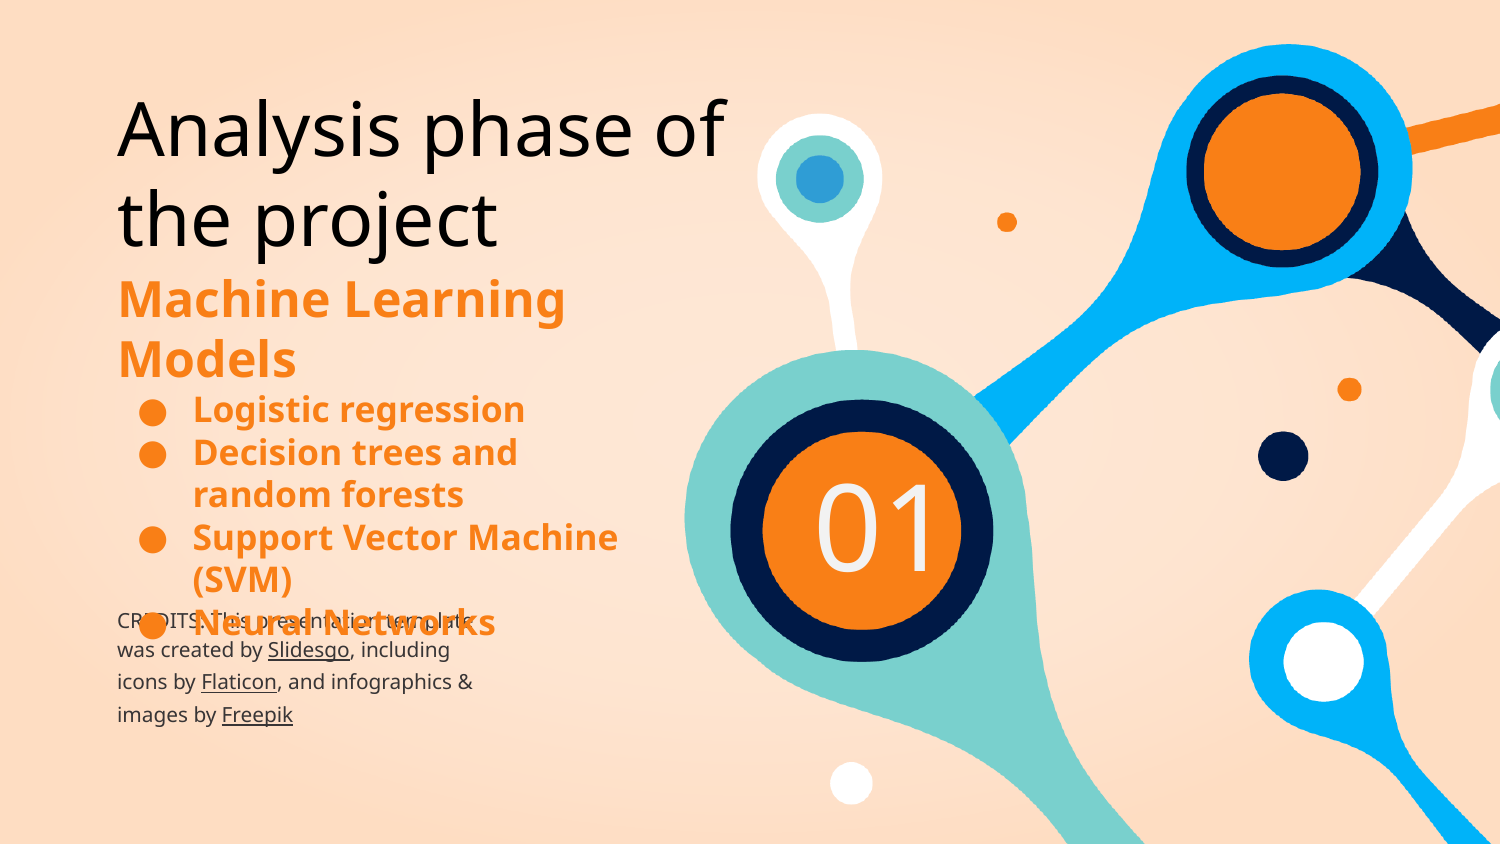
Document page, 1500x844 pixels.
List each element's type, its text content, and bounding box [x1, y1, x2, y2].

text_box 01 [798, 435, 1009, 538]
picture [0, 0, 1500, 844]
picture [1284, 623, 1363, 701]
subtitle Machine Learning Models Logistic regression Decision trees and random forests Support Vector Machine (SVM) Neural Networks [102, 293, 642, 592]
title Analysis phase of the project [102, 49, 767, 293]
